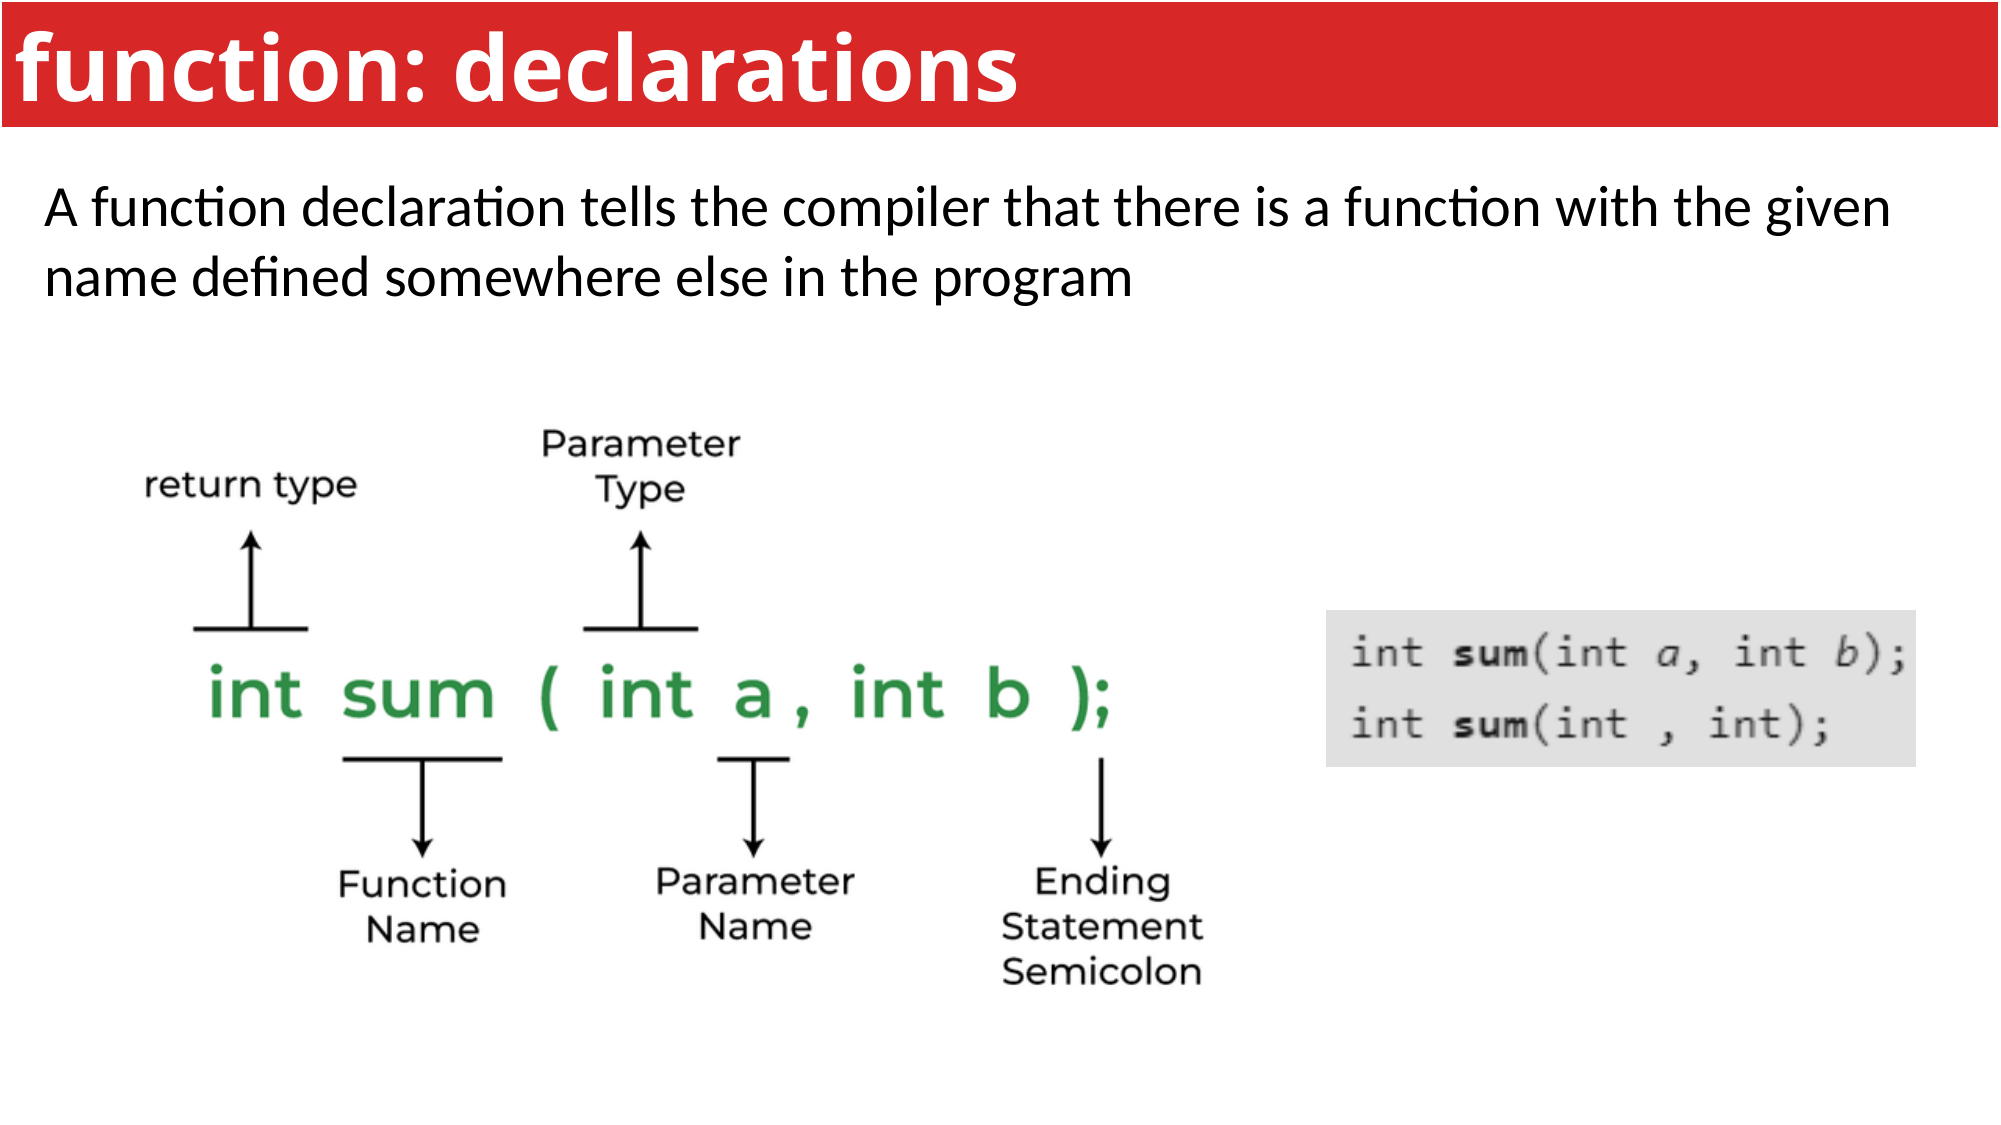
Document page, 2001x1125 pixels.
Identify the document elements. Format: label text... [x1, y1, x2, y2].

picture [1326, 609, 1916, 767]
text_box A function declaration tells the compiler that there is a function with the given name defined somewhere else in the program [29, 160, 1965, 316]
picture [73, 348, 1274, 1068]
text_box function: declarations [0, 0, 2000, 131]
